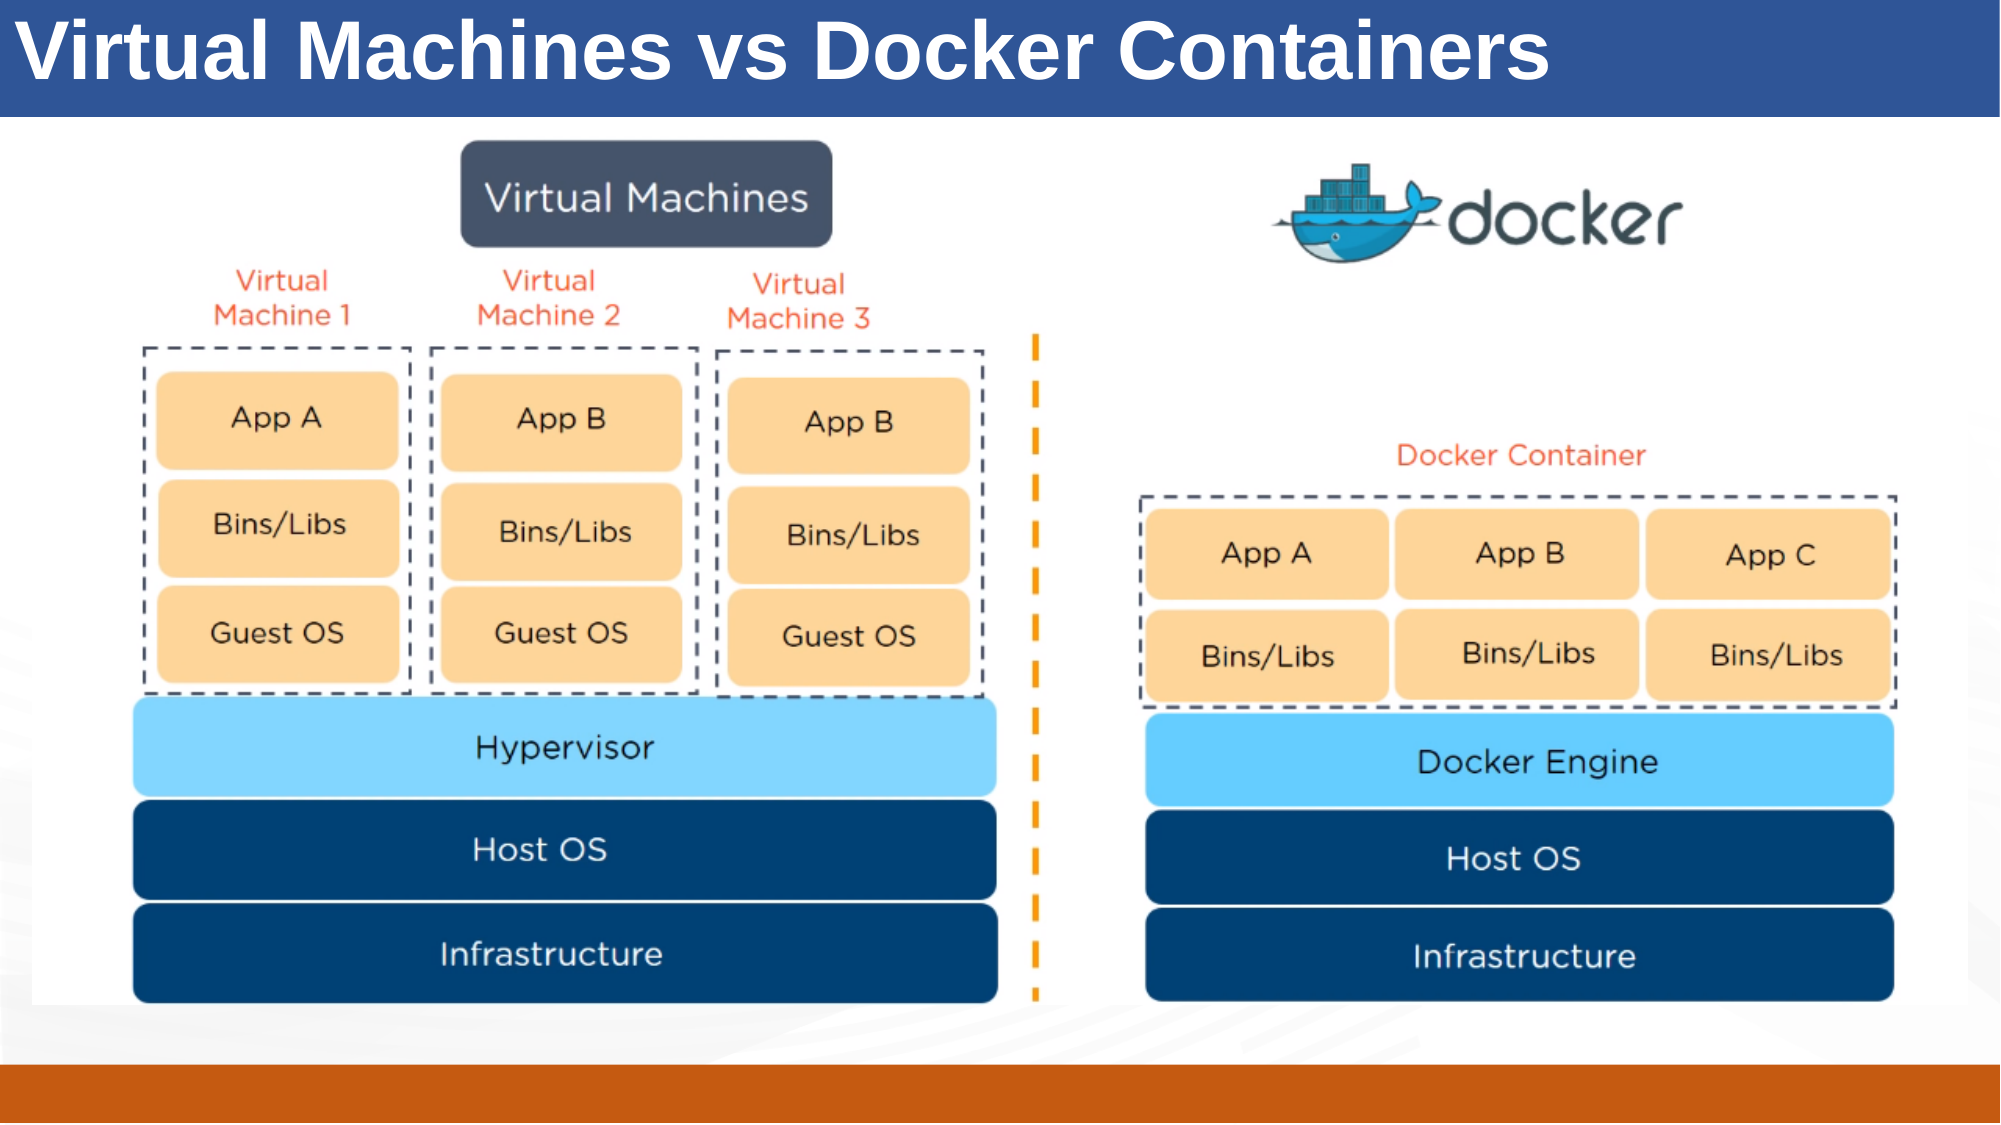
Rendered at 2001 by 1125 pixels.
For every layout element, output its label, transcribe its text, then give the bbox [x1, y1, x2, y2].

text_box [0, 1064, 2000, 1123]
picture [0, 117, 2000, 1064]
title Virtual Machines vs Docker Containers [0, 0, 2000, 117]
